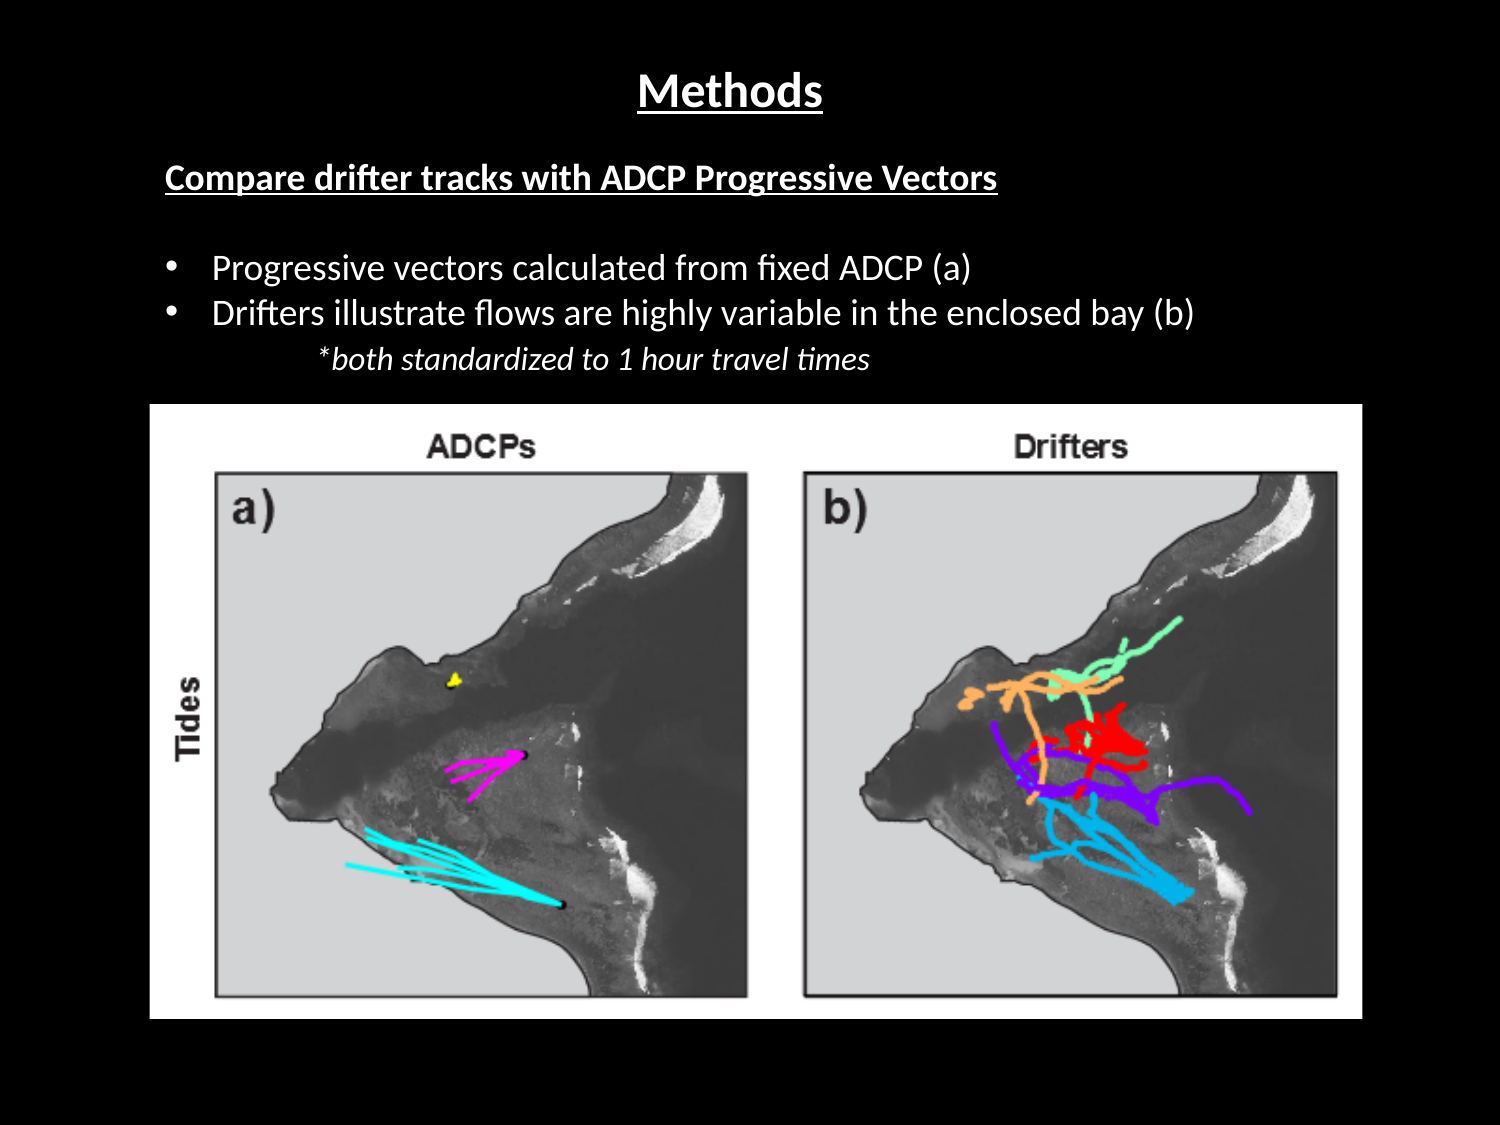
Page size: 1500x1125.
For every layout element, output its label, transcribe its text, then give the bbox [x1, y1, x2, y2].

text_box Compare drifter tracks with ADCP Progressive Vectors Progressive vectors calculated from fixed ADCP (a) Drifters illustrate flows are highly variable in the enclosed bay (b) *both standardized to 1 hour travel times [75, 145, 1500, 386]
text_box Methods [622, 49, 839, 125]
picture [149, 404, 1363, 1019]
